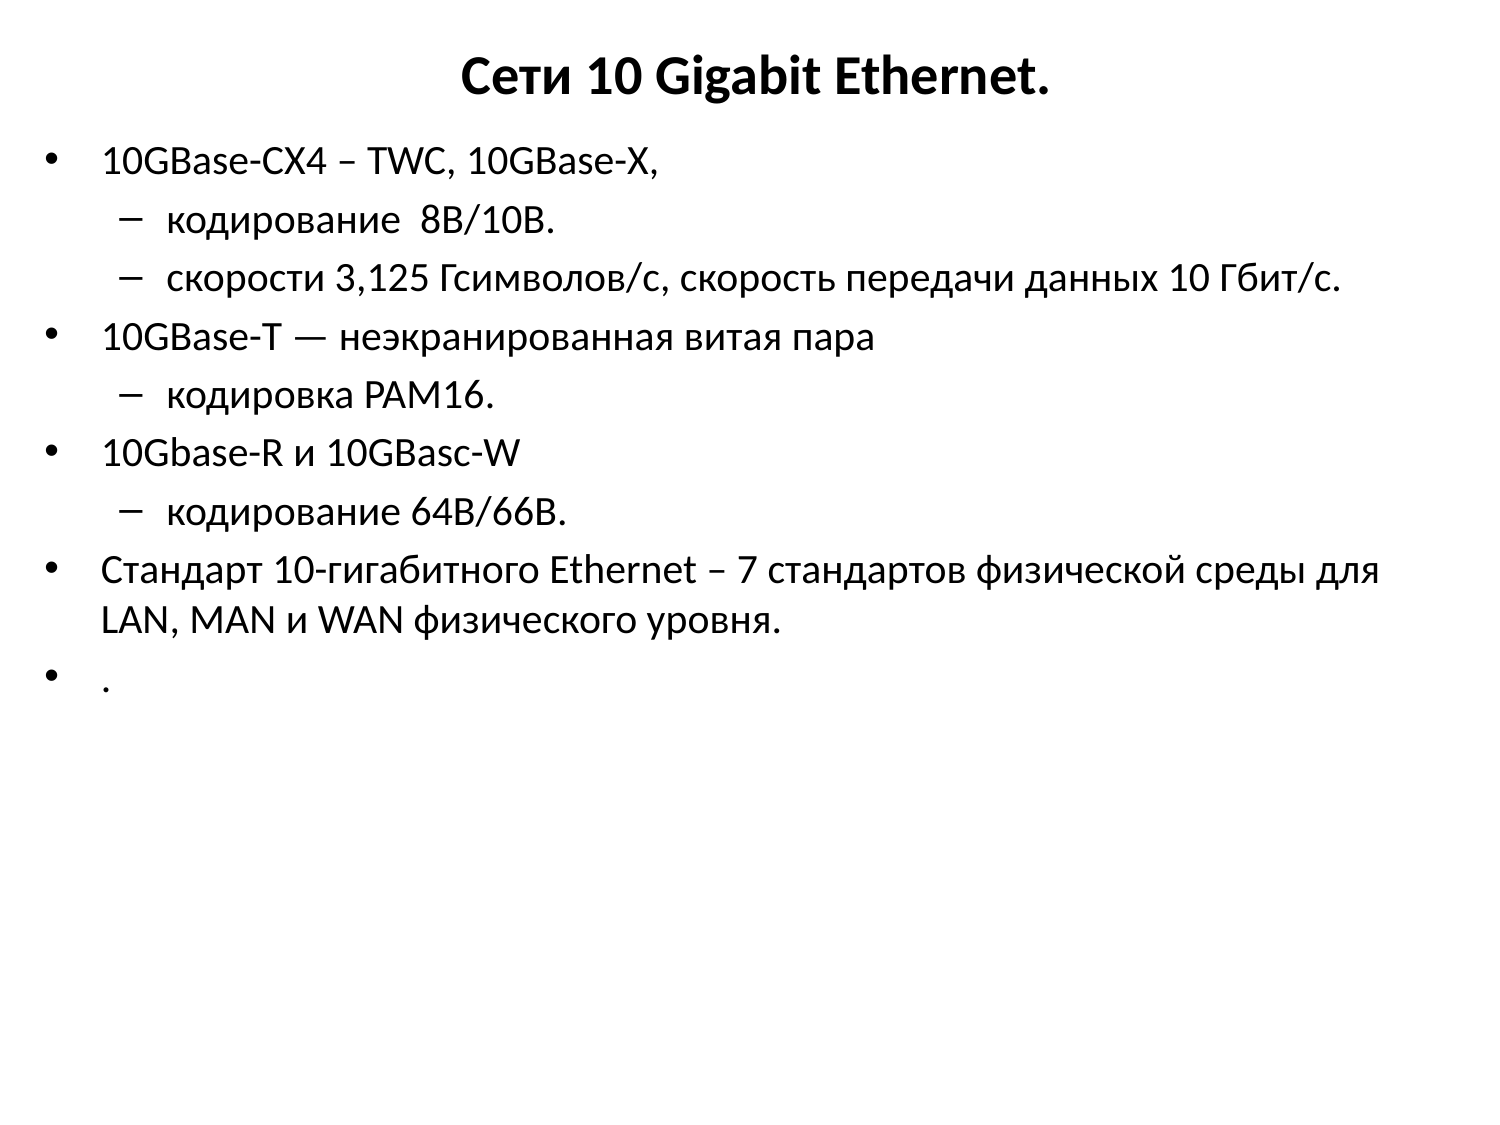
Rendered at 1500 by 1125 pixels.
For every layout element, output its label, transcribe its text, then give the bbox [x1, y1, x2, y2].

list 10GBase-CX4 – TWC, 10GBase-X, кодирование 8B/10B. скорости 3,125 Гсимволов/с, скорость передачи данных 10 Гбит/с. 10GBase-T — неэкранированная витая пара кодировка PAM16. 10Gbase-R и 10GBasc-W кодирование 64В/66В. Стандарт 10-гигабитного Ethernet – 7 стандартов физической среды для LAN, MAN и WAN физического уровня. . [29, 125, 1471, 1035]
title Сети 10 Gigabit Ethernet. [88, 30, 1425, 114]
